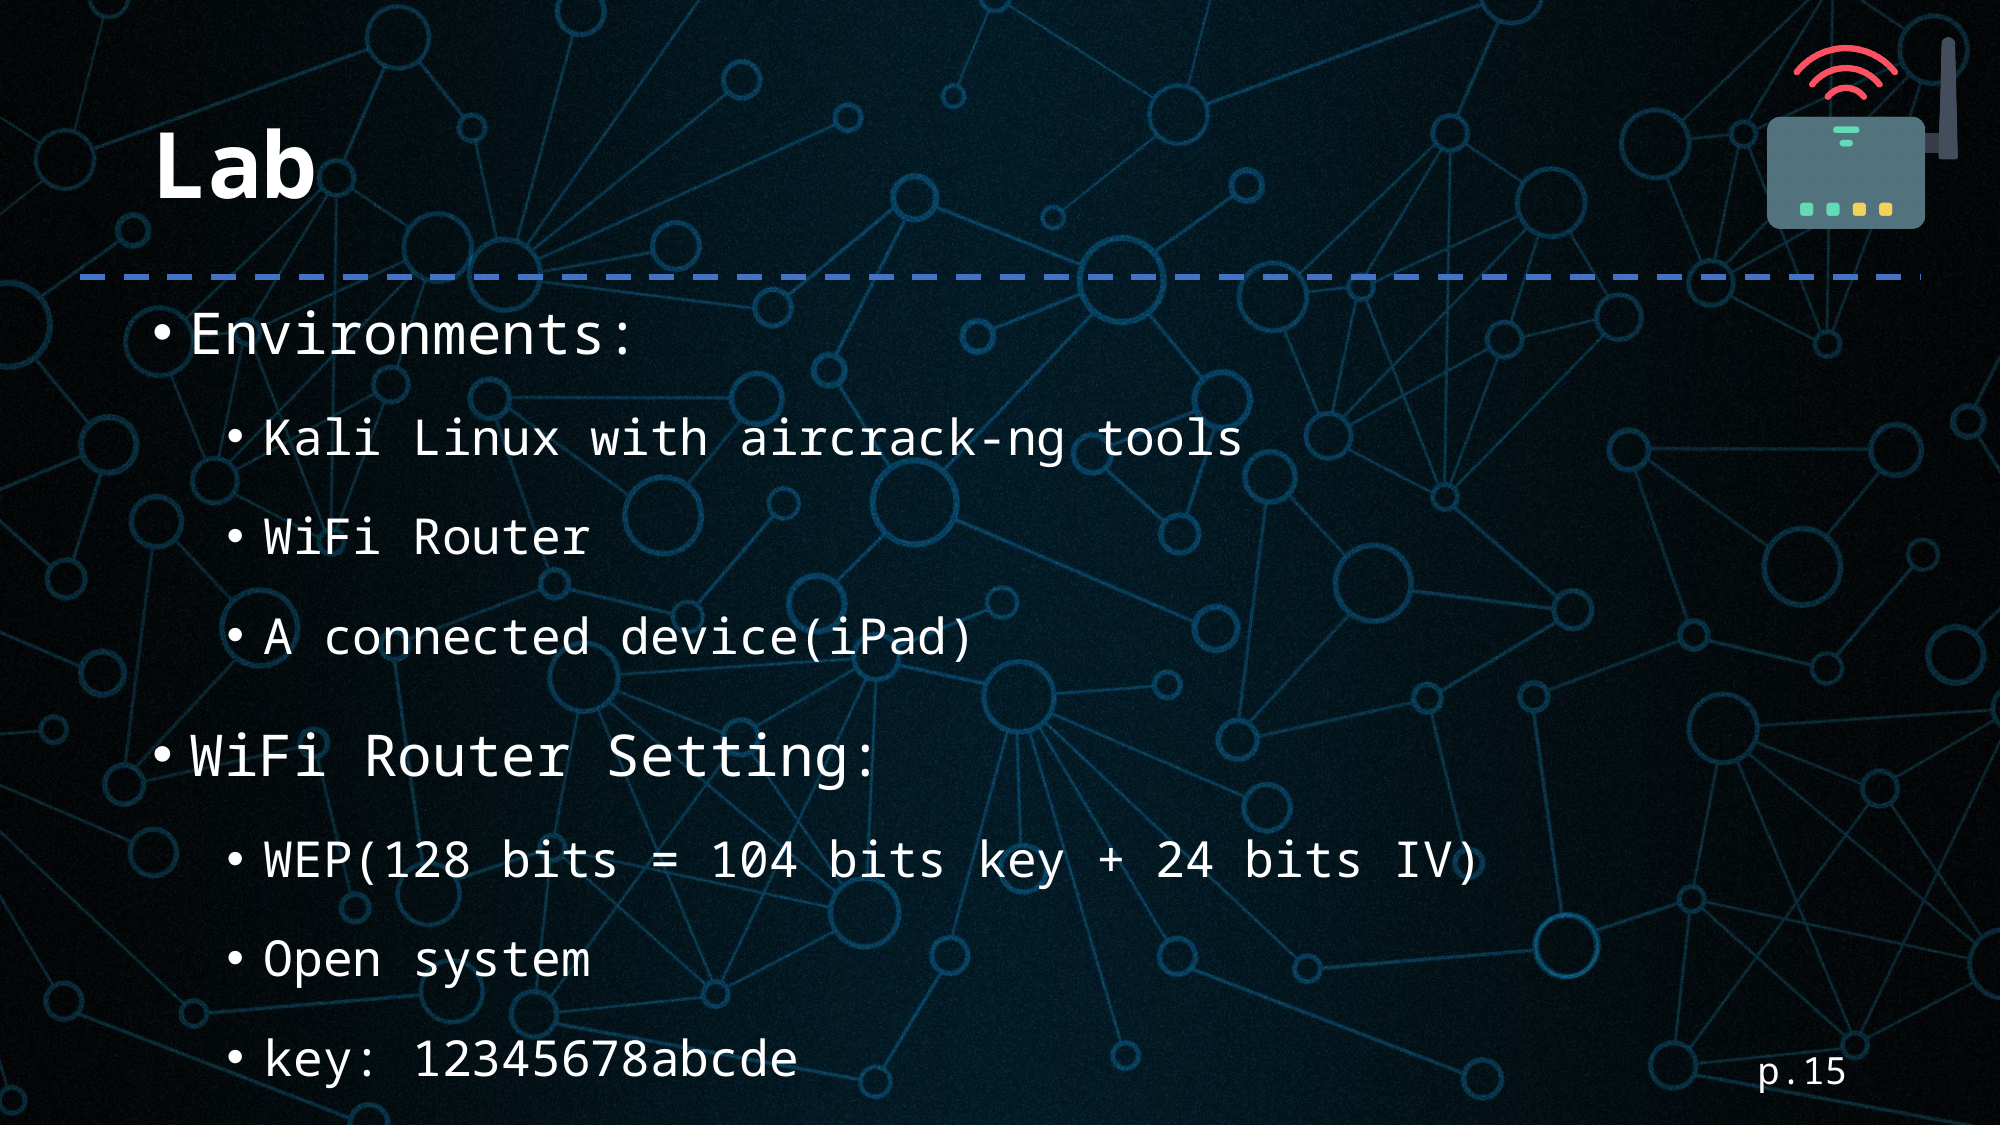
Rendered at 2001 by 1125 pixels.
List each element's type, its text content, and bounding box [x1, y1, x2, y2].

title Lab [137, 59, 1863, 254]
picture [0, 0, 2000, 1125]
list Environments: Kali Linux with aircrack-ng tools WiFi Router A connected device(iPad) WiFi Router Setting: WEP(128 bits = 104 bits key + 24 bits IV) Open system key: 12345678abcde [137, 254, 1863, 1103]
slide_number p.15 [1412, 1042, 1863, 1103]
